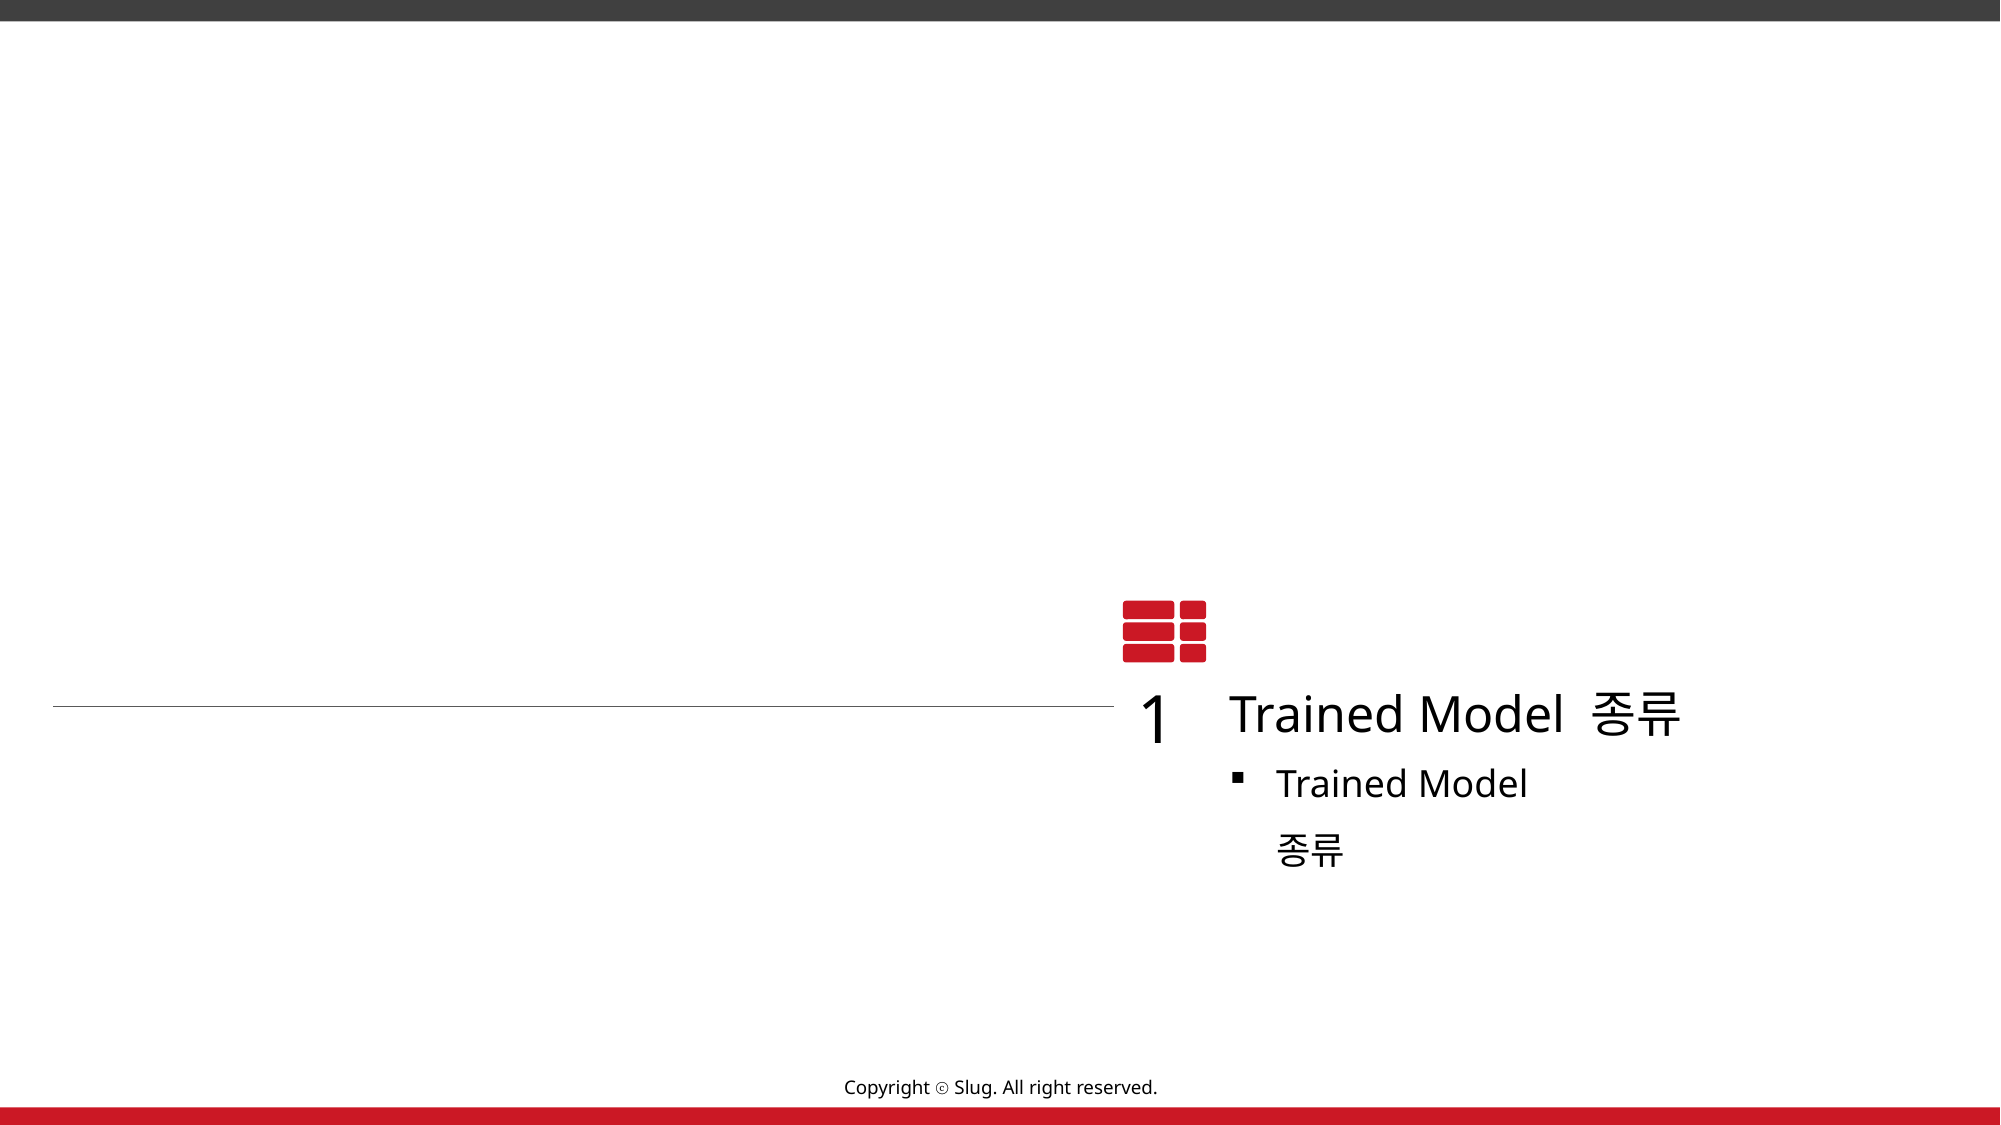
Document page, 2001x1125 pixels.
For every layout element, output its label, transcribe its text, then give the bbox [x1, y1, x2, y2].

text_box 1 [1122, 669, 1206, 765]
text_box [1122, 600, 1207, 663]
text_box Trained Model 종류 [1214, 729, 1598, 880]
text_box Trained Model 종류 [1214, 674, 1971, 750]
